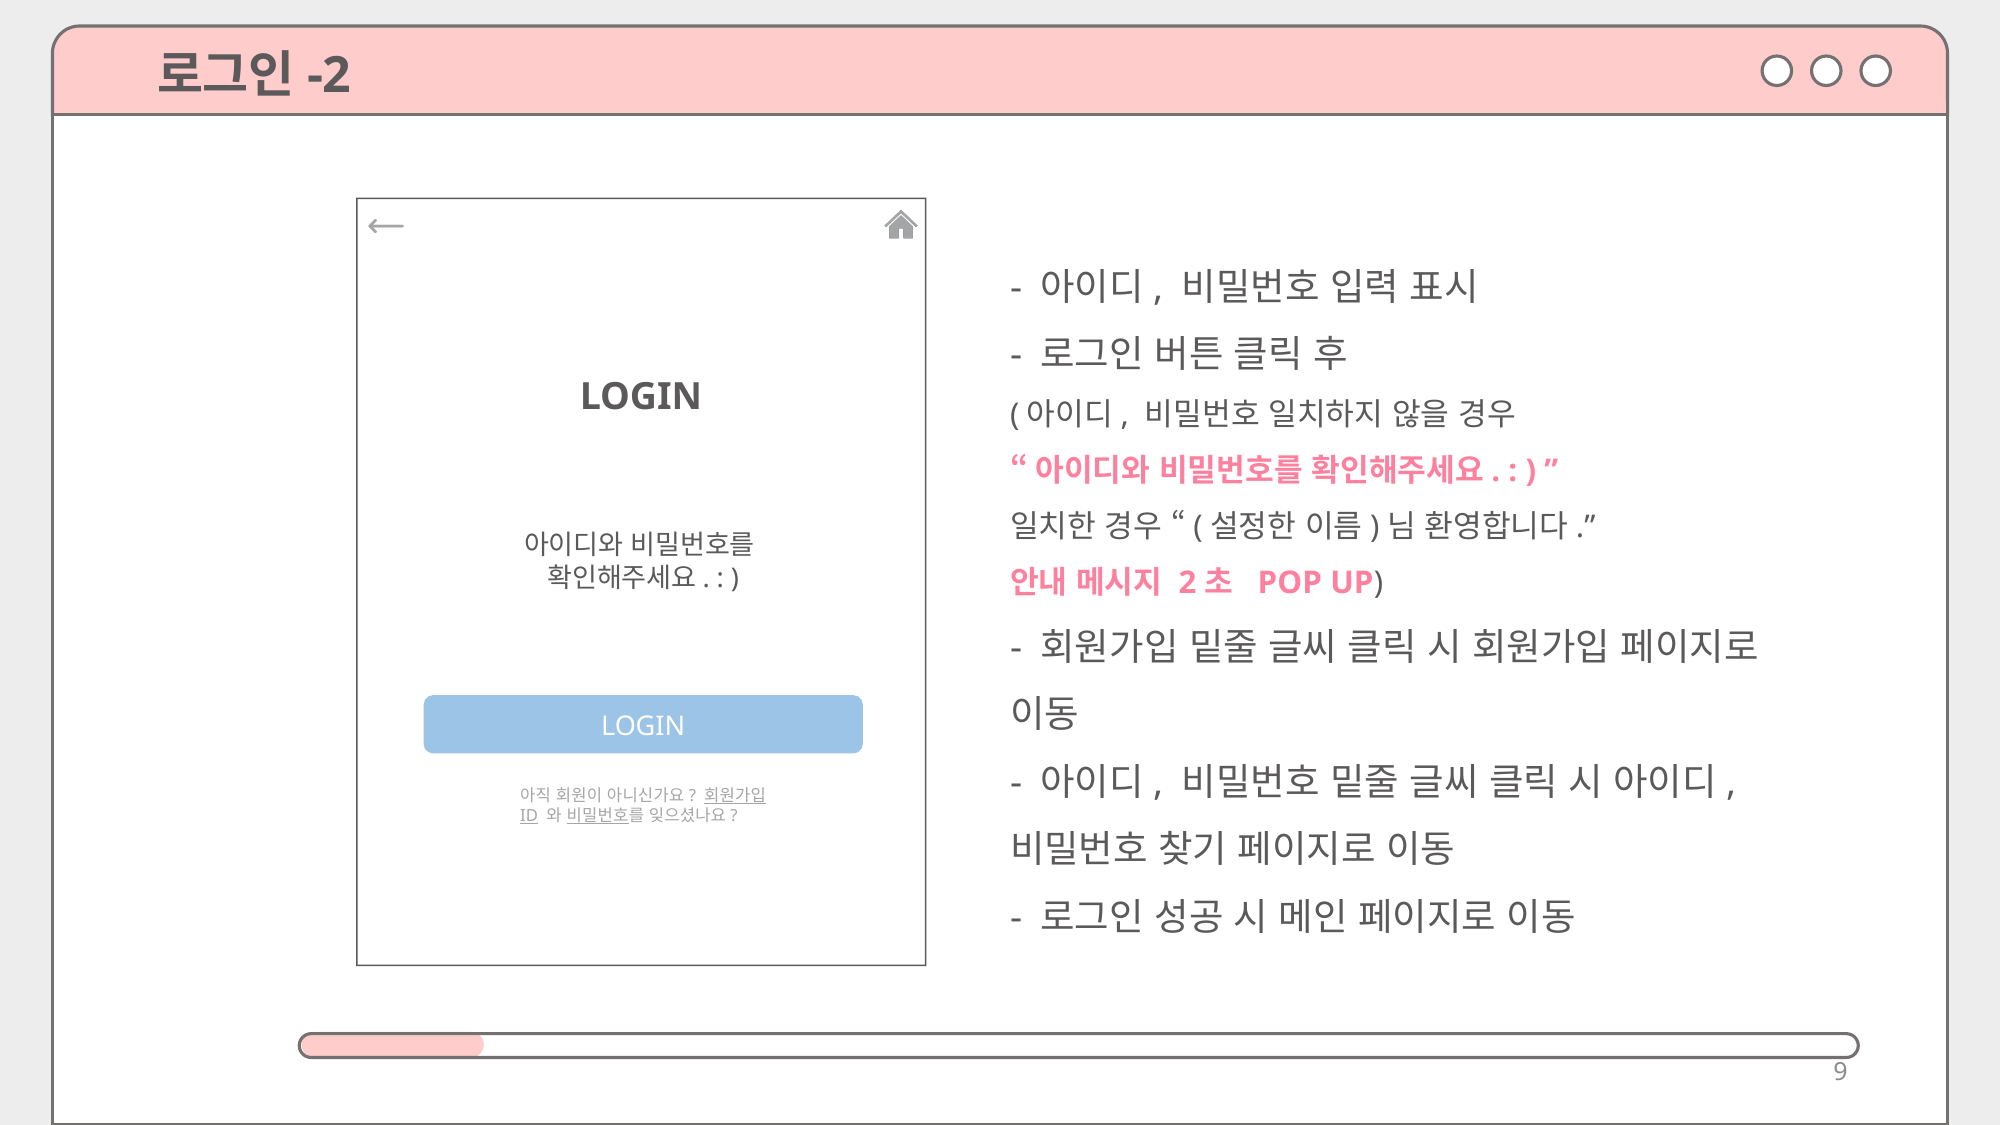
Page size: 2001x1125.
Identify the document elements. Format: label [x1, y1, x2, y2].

text_box [509, 547, 851, 551]
picture [882, 205, 920, 243]
picture [367, 207, 405, 245]
text_box [52, 26, 1948, 1125]
